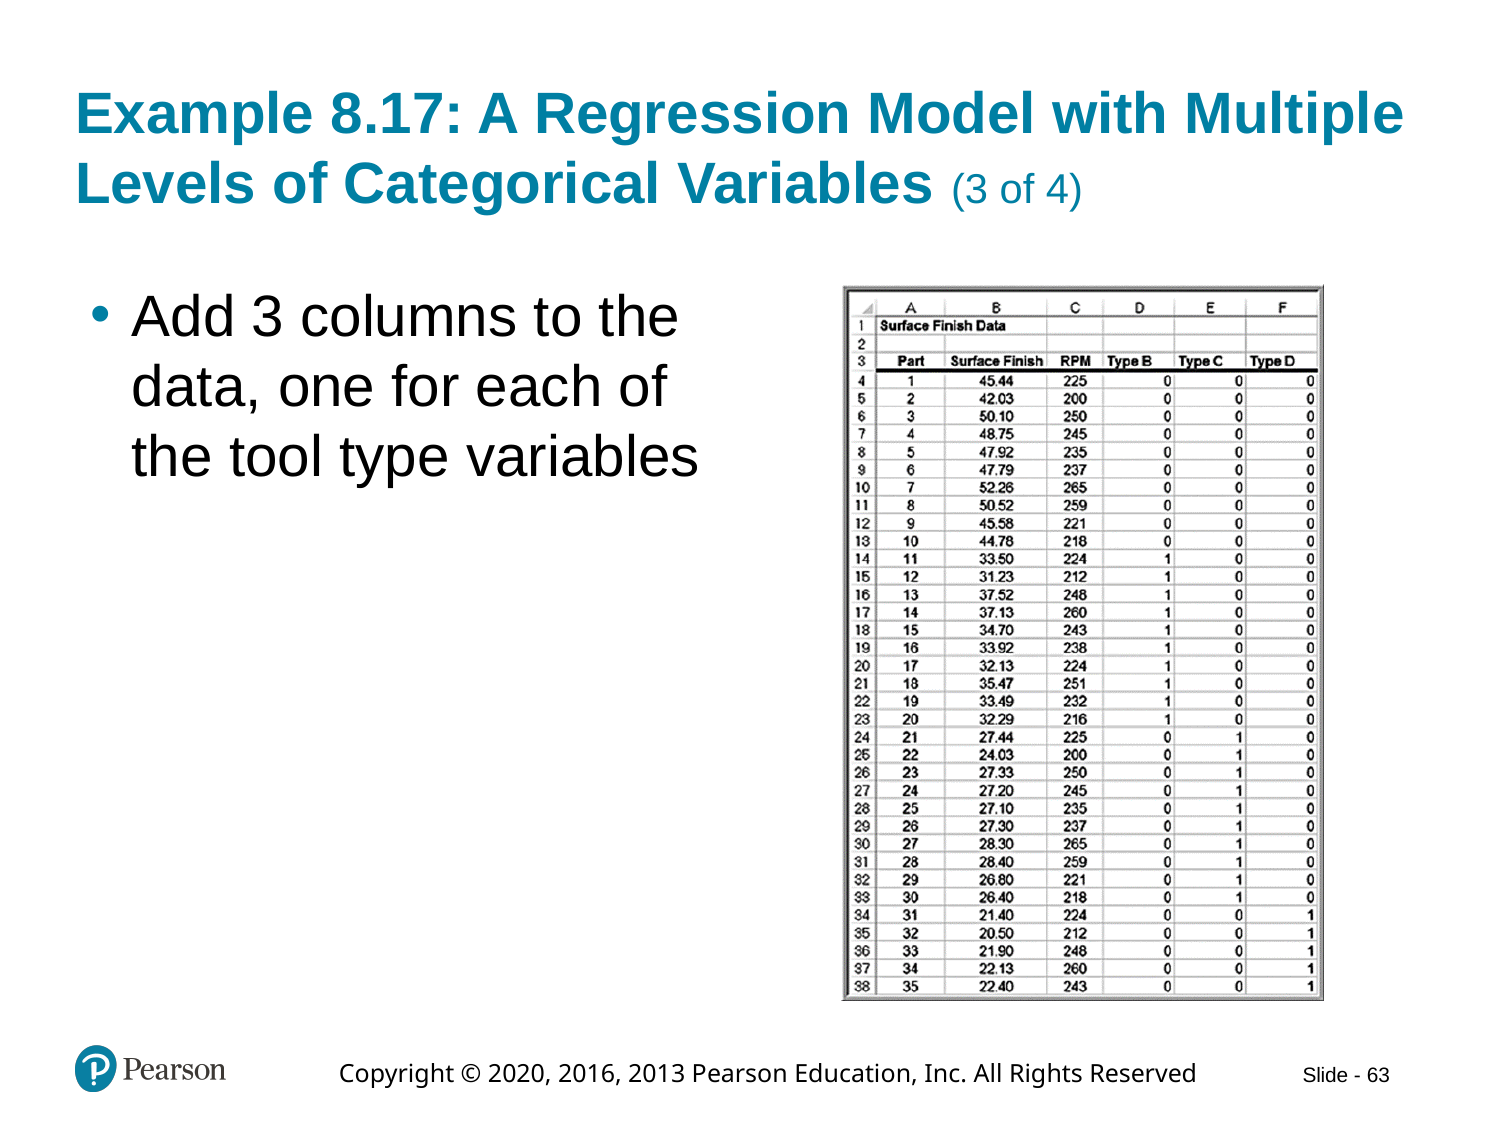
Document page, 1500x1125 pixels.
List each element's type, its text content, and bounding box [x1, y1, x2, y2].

picture [75, 1078, 86, 1092]
title Example 8.17: A Regression Model with Multiple Levels of Categorical Variables (3 of 4) [75, 35, 1475, 216]
picture [83, 1054, 109, 1079]
list Add 3 columns to the data, one for each of the tool type variables [75, 263, 732, 537]
picture [841, 284, 1324, 1001]
picture [75, 1045, 90, 1061]
picture [101, 1045, 226, 1092]
